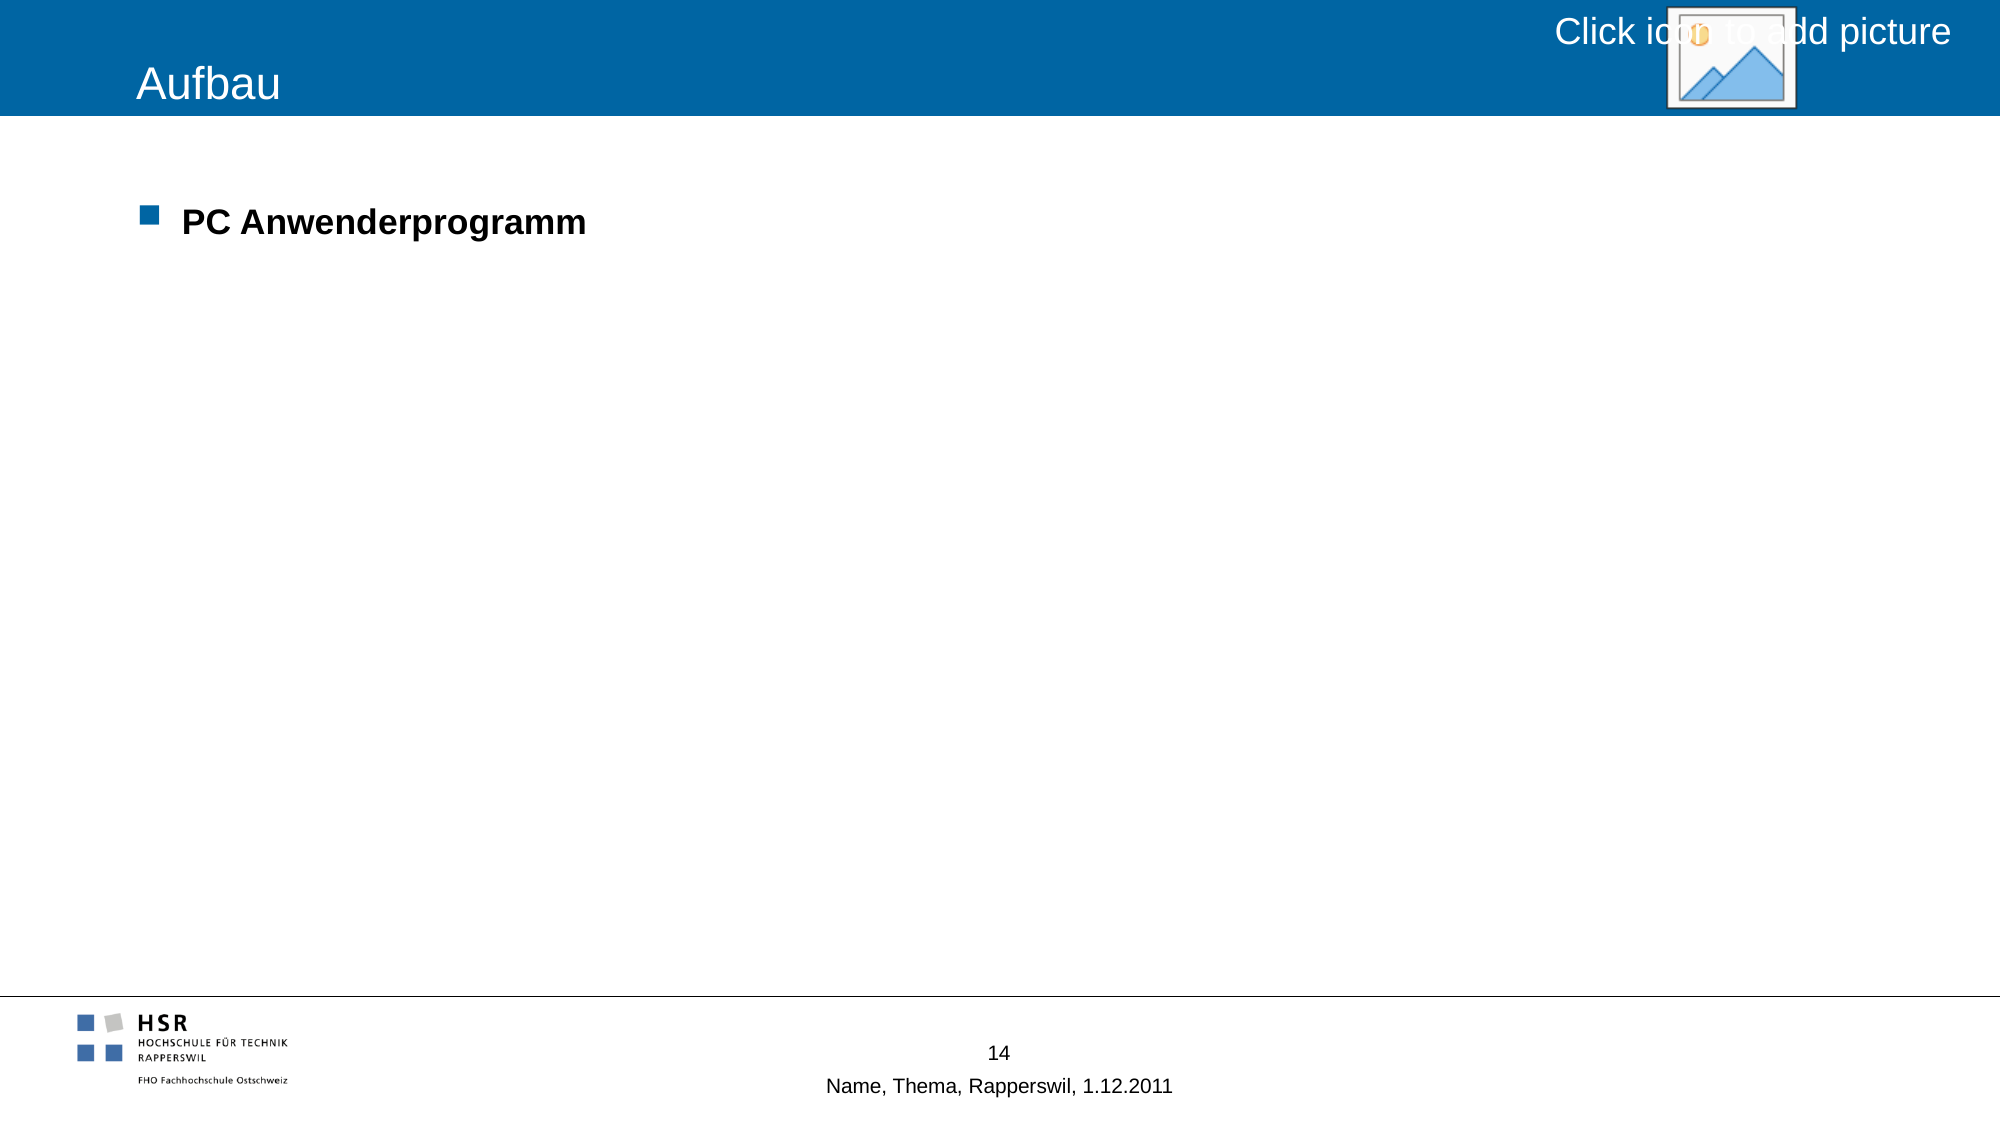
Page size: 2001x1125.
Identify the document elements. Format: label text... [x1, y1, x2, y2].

slide_number 14 [551, 1042, 1447, 1062]
picture [1462, 0, 2000, 117]
title Aufbau [0, 0, 1460, 116]
footer Name, Thema, Rapperswil, 1.12.2011 [549, 1064, 1450, 1106]
list PC Anwenderprogramm [78, 191, 1874, 983]
picture [35, 1001, 300, 1096]
